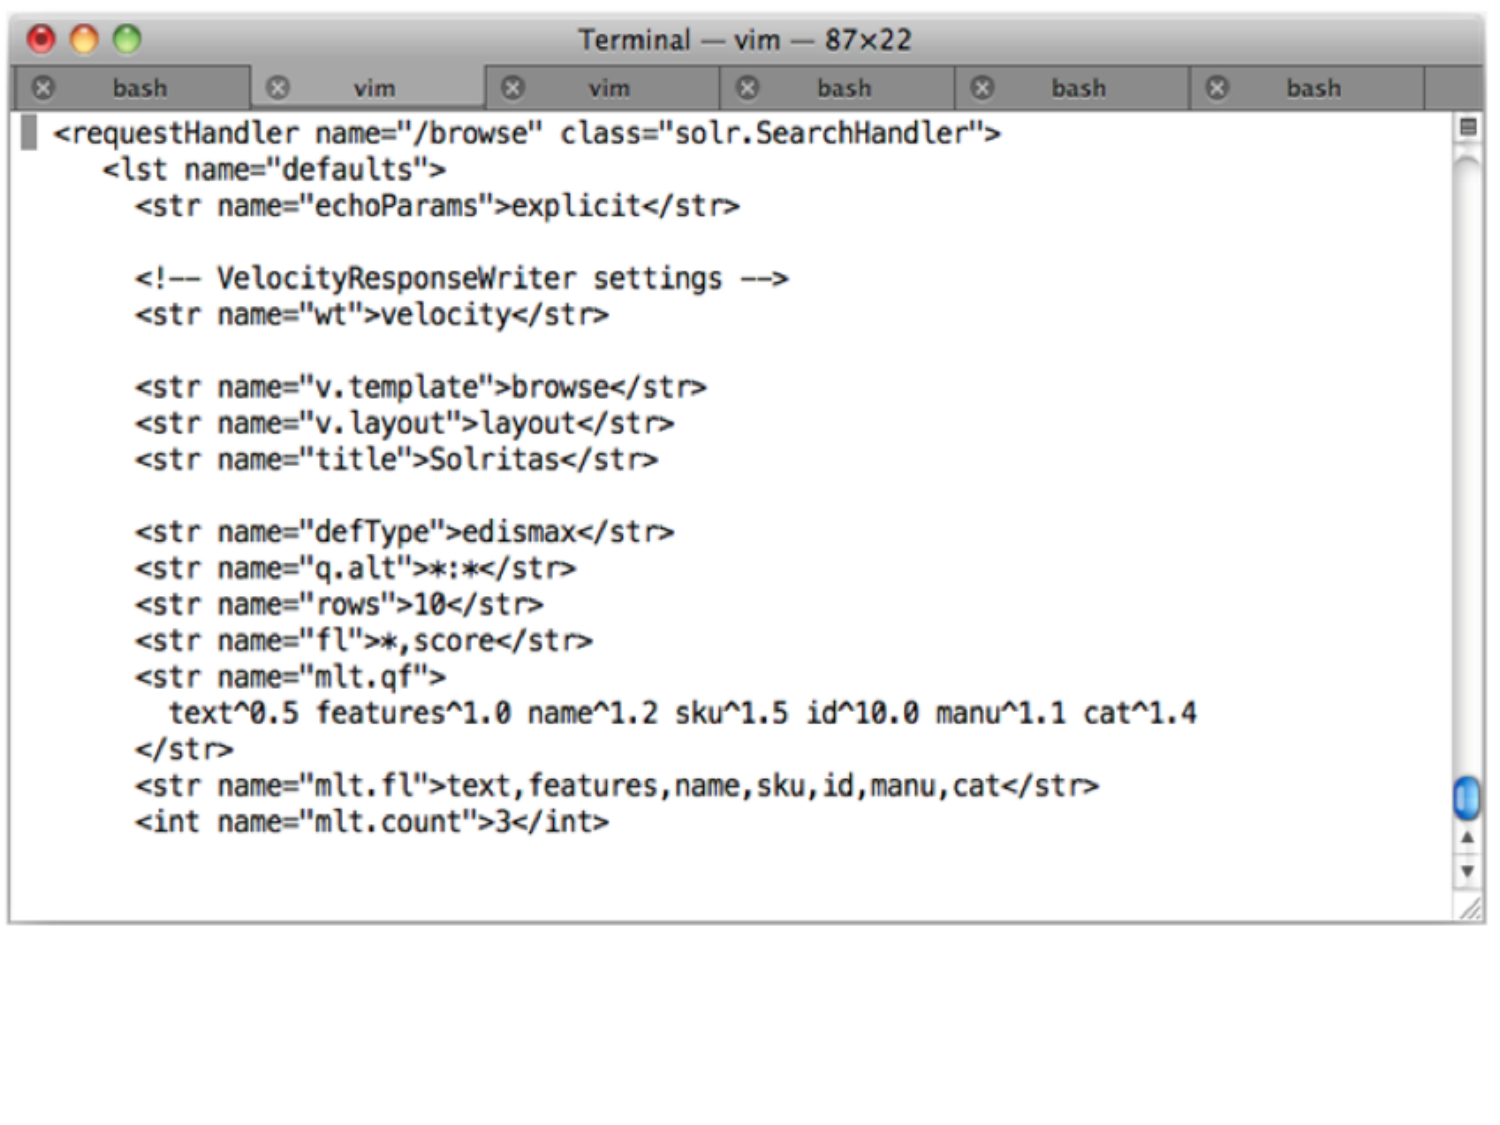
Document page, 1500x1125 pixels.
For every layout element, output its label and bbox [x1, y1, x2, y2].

picture [0, 0, 1500, 948]
